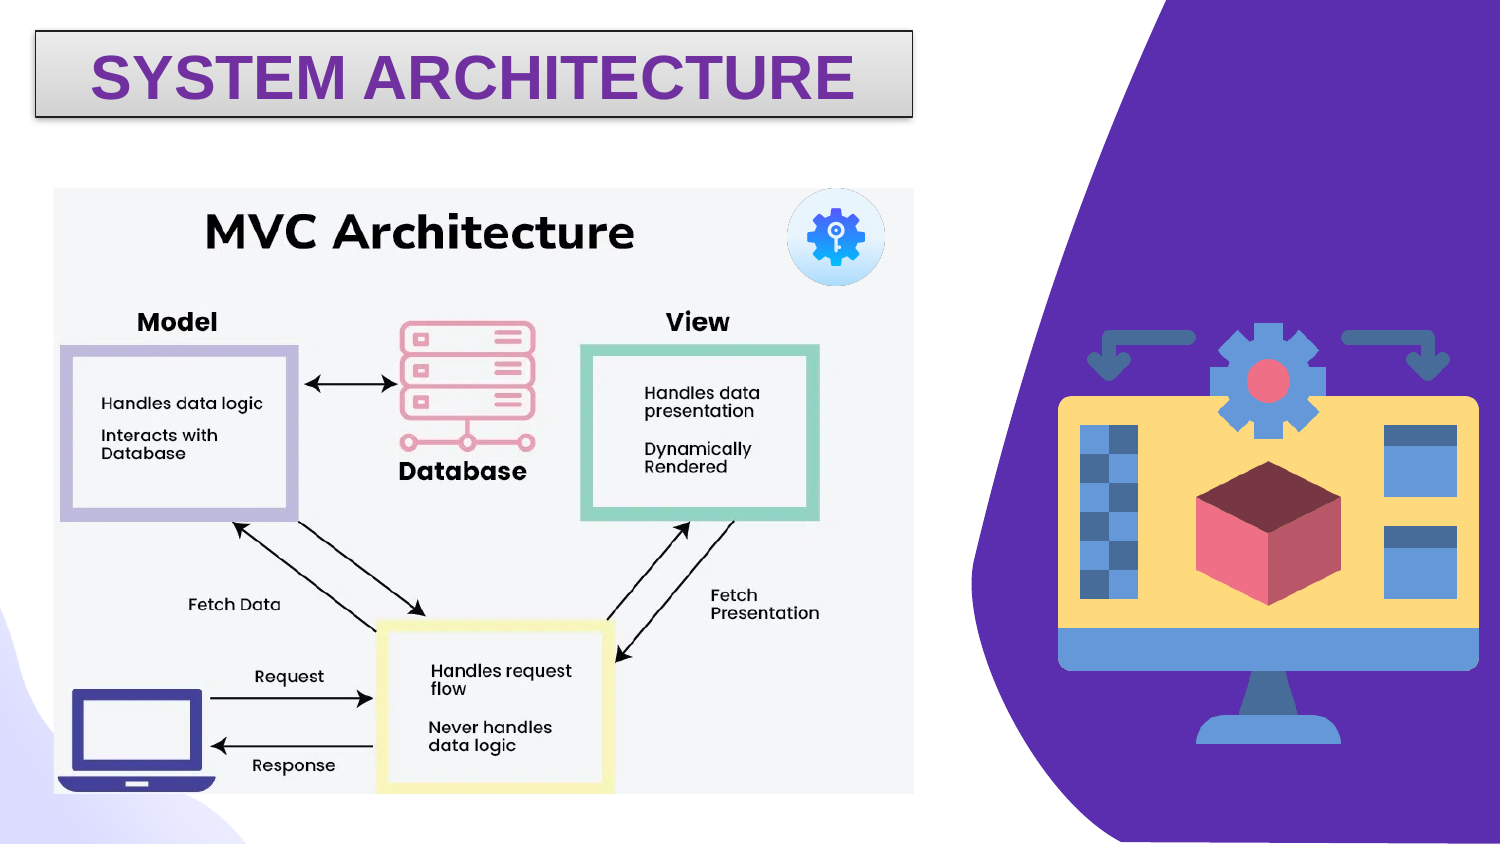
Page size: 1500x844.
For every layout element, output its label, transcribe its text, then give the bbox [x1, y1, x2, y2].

text_box [1045, 771, 1500, 844]
picture [0, 188, 939, 844]
text_box [971, 351, 1031, 752]
text_box SYSTEM ARCHITECTURE [35, 30, 913, 118]
picture [1036, 300, 1500, 765]
text_box [1048, 0, 1500, 300]
